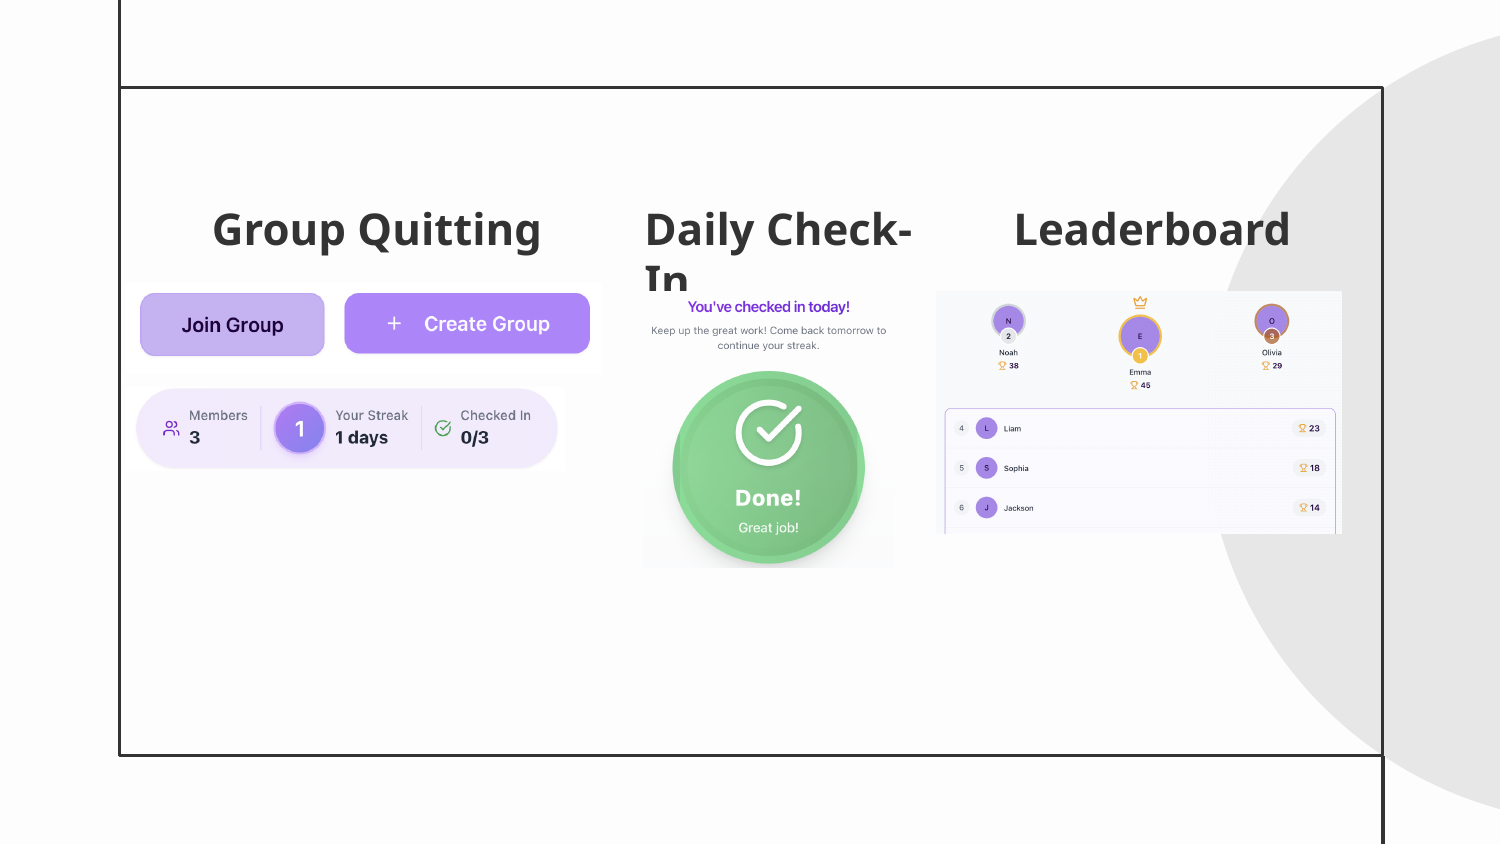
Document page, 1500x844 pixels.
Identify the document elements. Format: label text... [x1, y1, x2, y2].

text_box Group Quitting [196, 186, 602, 270]
text_box Leaderboard [998, 186, 1411, 317]
picture [125, 387, 566, 472]
text_box Daily Check-In [629, 186, 971, 322]
picture [935, 291, 1349, 535]
picture [643, 291, 895, 568]
picture [125, 283, 602, 374]
